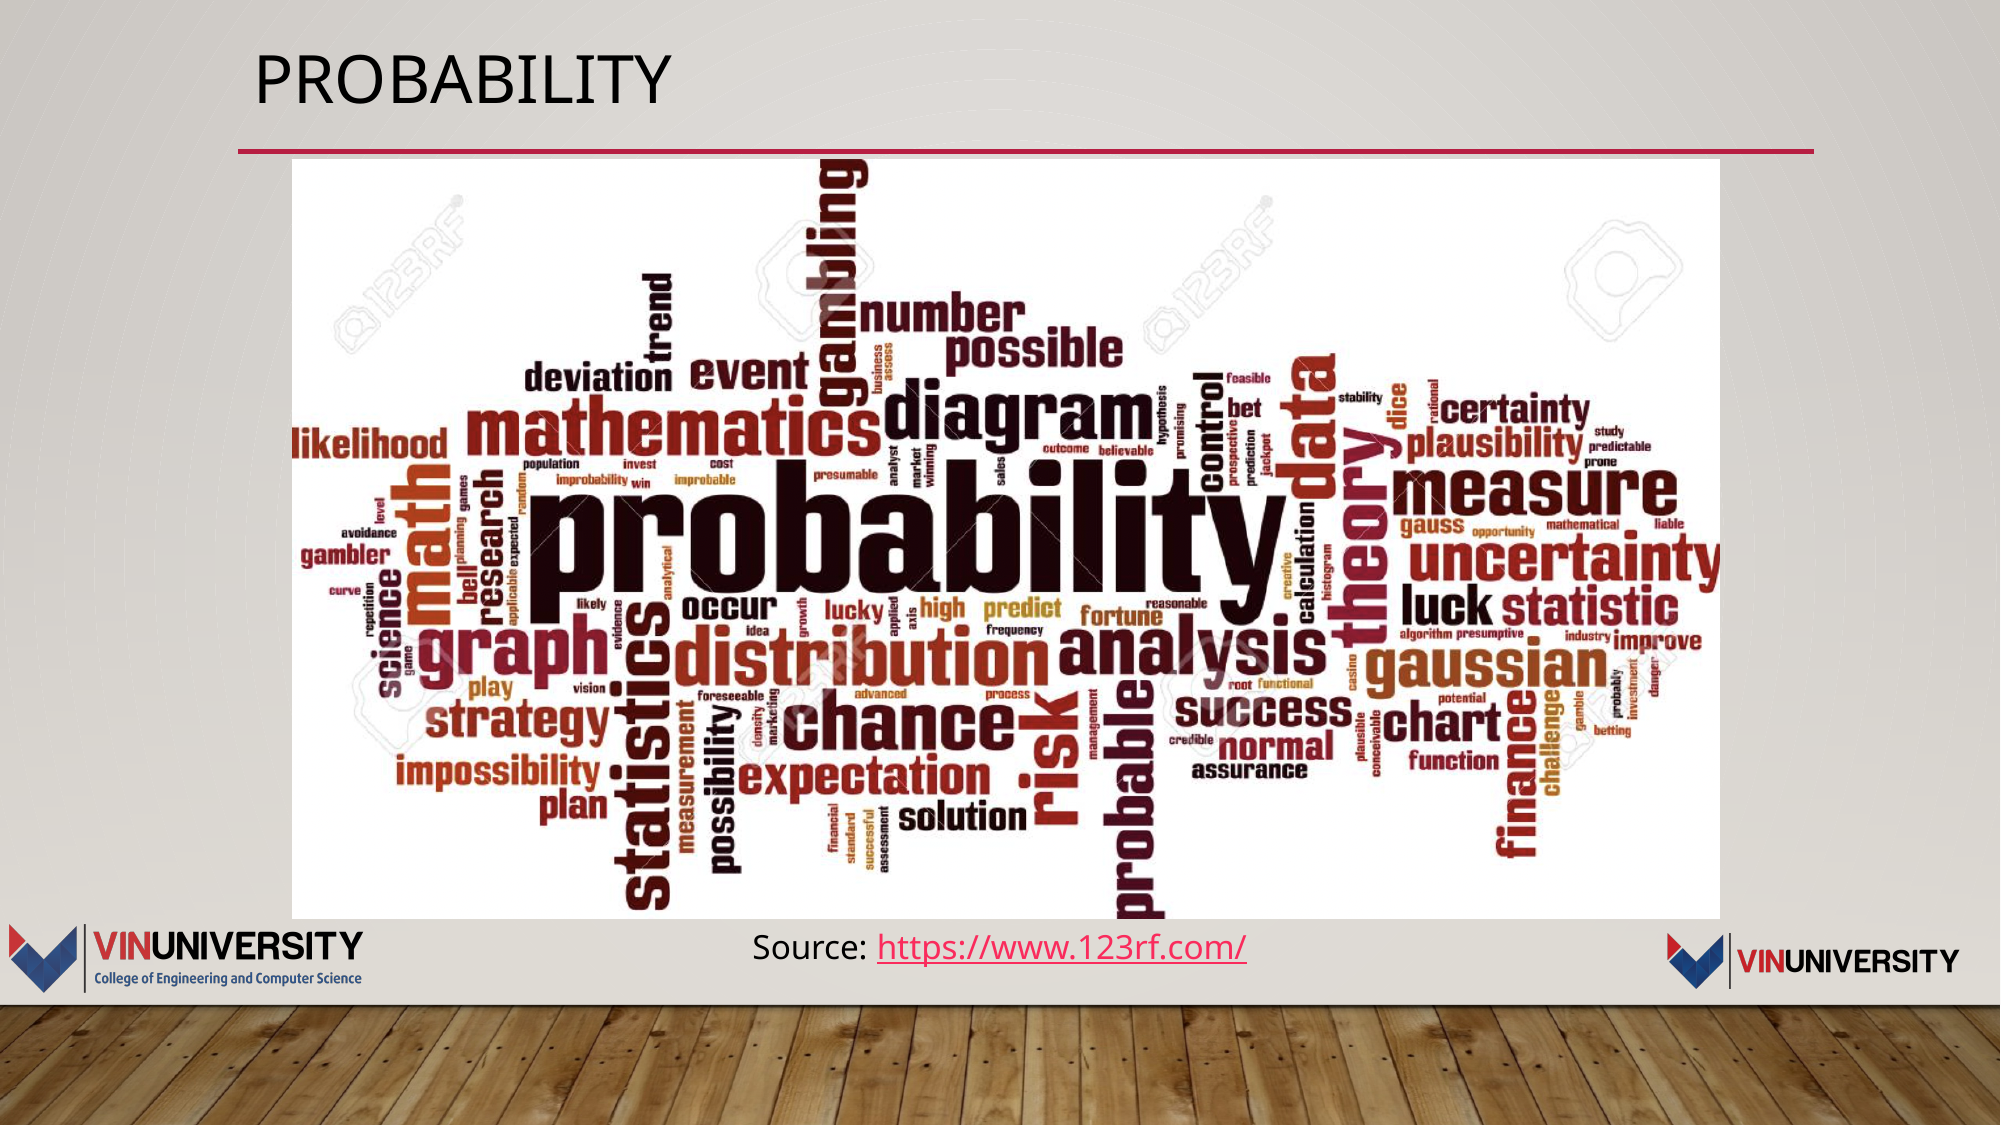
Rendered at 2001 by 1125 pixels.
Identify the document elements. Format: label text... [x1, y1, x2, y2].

title Probability [238, 38, 1814, 137]
picture [0, 1005, 2000, 1125]
text_box Source: https://www.123rf.com/ [737, 919, 1263, 979]
picture [9, 924, 377, 998]
picture [1667, 933, 1960, 989]
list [292, 159, 1720, 919]
